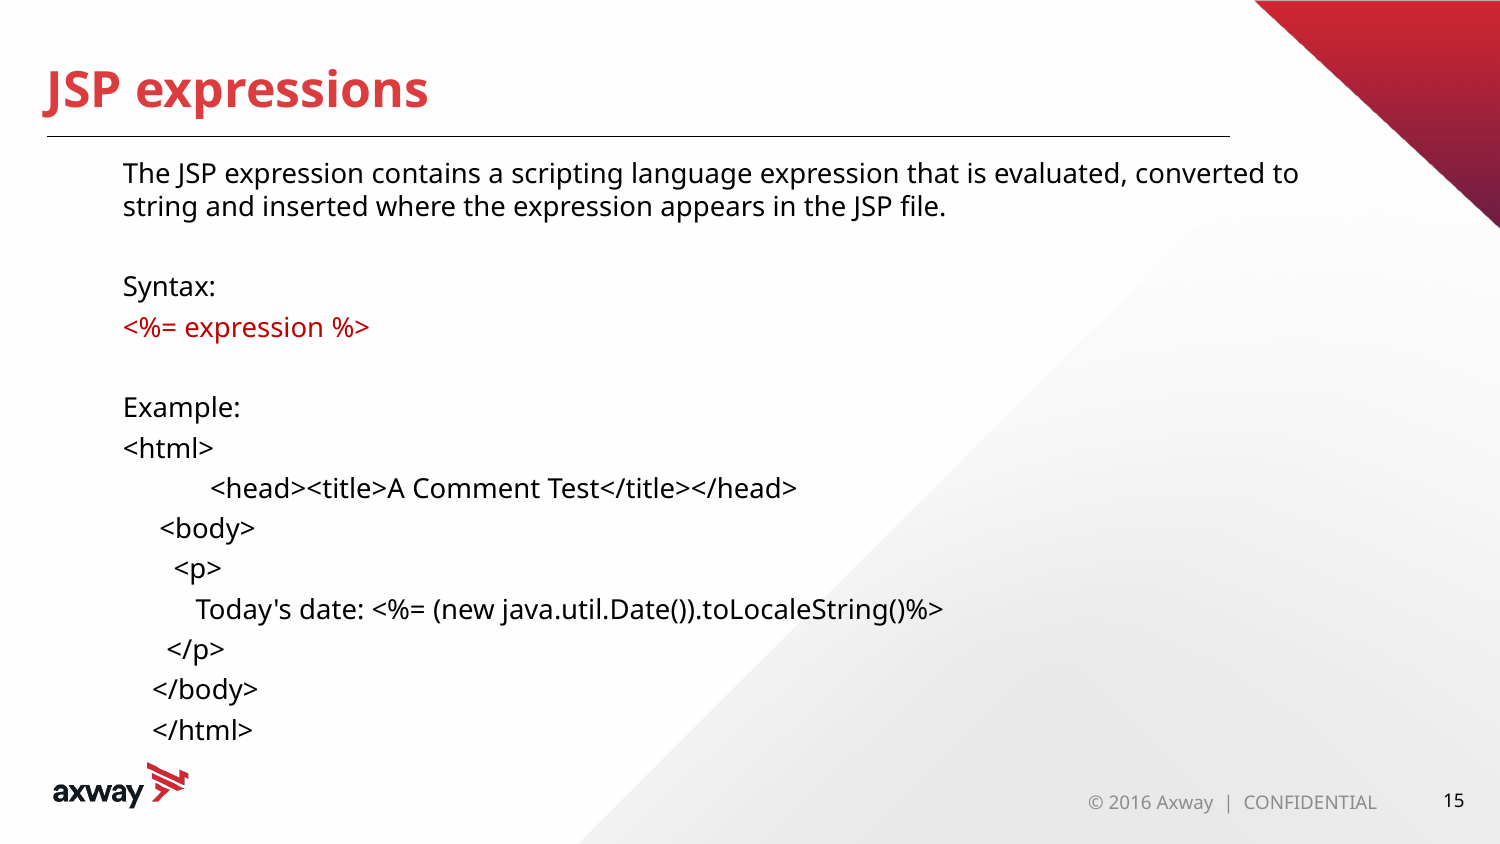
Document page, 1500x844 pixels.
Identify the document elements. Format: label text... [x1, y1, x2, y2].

picture [0, 0, 1500, 844]
footer © 2016 Axway | CONFIDENTIAL [885, 779, 1393, 824]
list The JSP expression contains a scripting language expression that is evaluated, converted to string and inserted where the expression appears in the JSP file. Syntax: <%= expression %> Example: <html> <head><title>A Comment Test</title></head> <body> <p> Today's date: <%= (new java.util.Date()).toLocaleString()%> </p> </body> </html> [46, 148, 1322, 755]
text_box JSP expressions [46, 50, 1128, 112]
